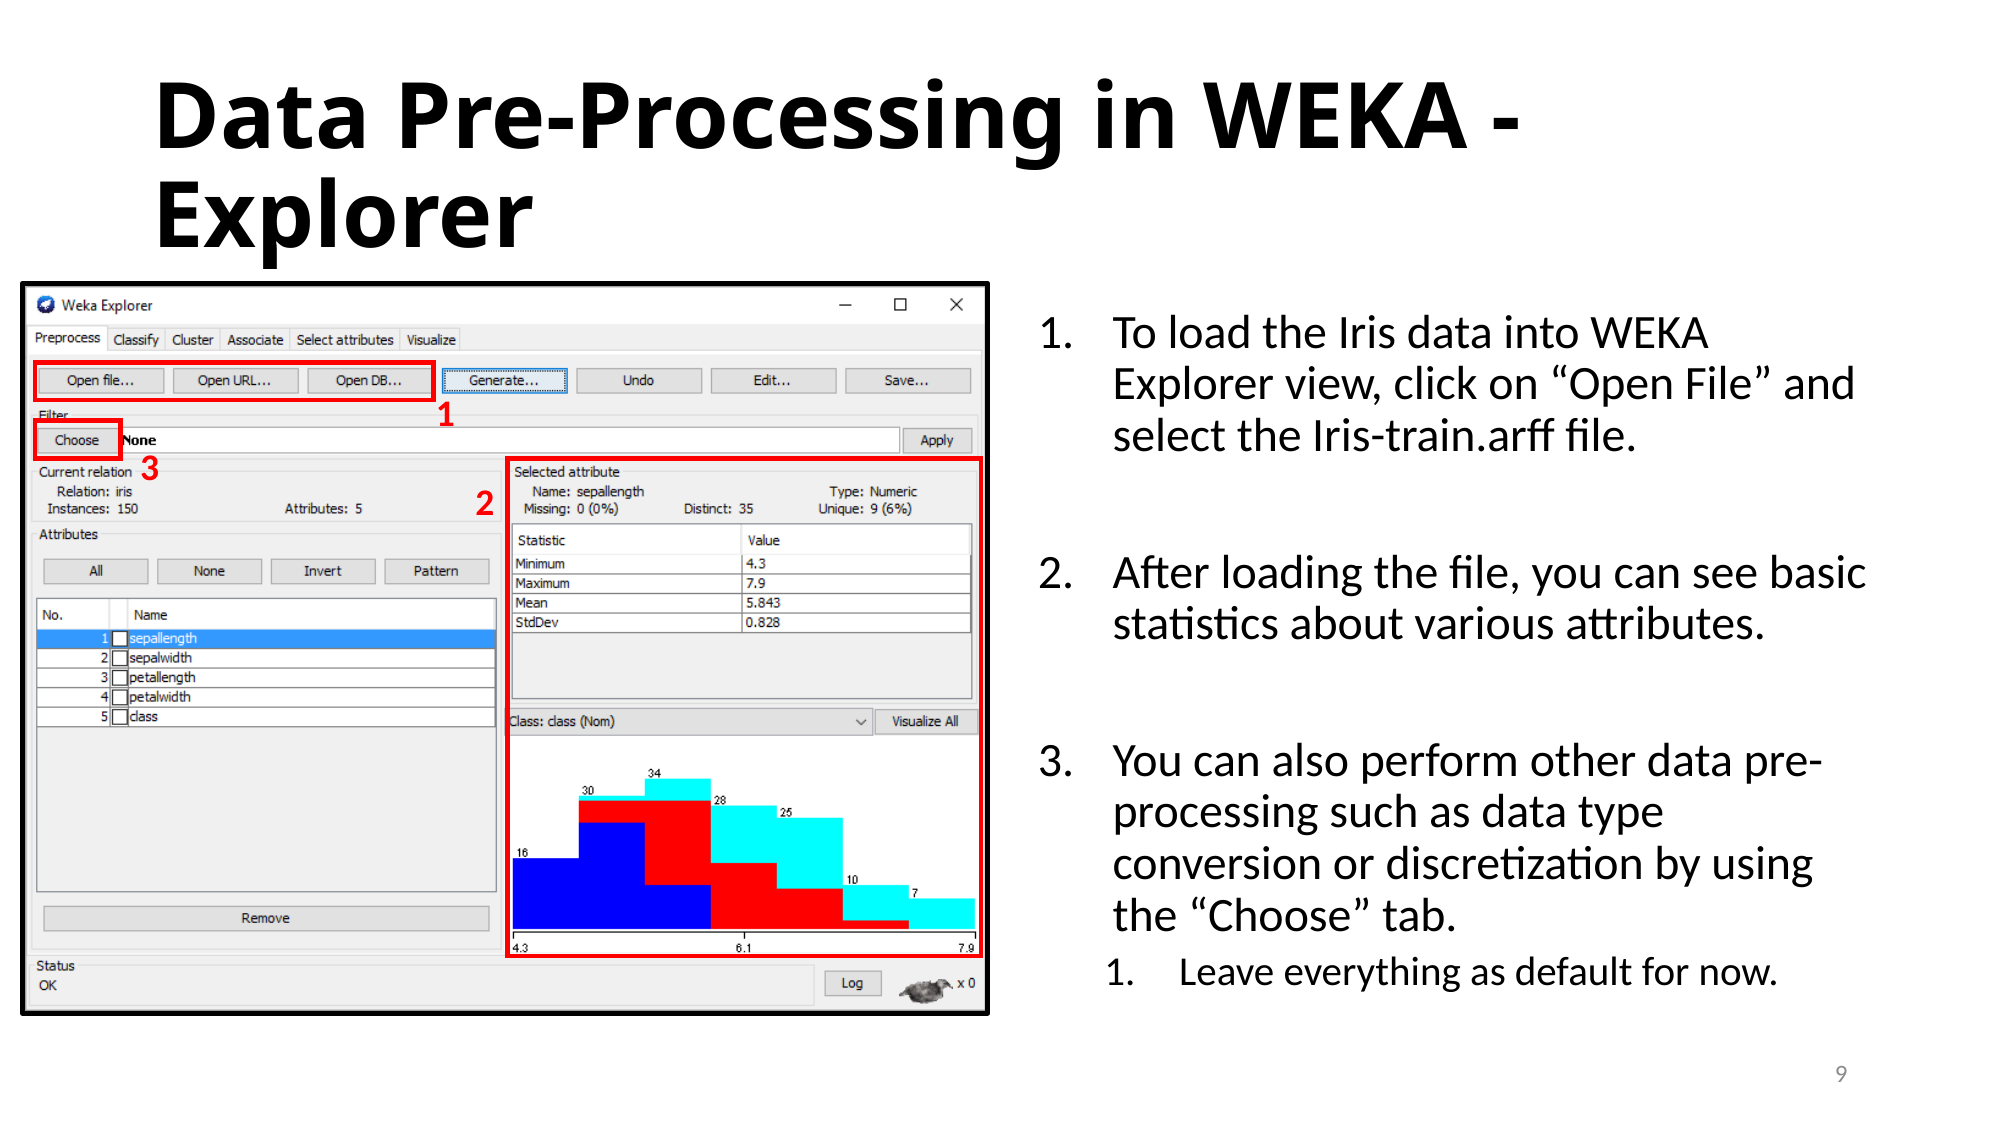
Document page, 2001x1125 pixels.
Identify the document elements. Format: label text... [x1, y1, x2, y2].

slide_number 9 [1412, 1042, 1863, 1103]
title Data Pre-Processing in WEKA - Explorer [137, 59, 1863, 278]
picture [24, 285, 986, 1011]
list To load the Iris data into WEKA Explorer view, click on “Open File” and select the Iris-train.arff file. After loading the file, you can see basic statistics about various attributes. You can also perform other data pre-processing such as data type conversion or discretization by using the “Choose” tab. Leave everything as default for now. [1022, 299, 1888, 1014]
